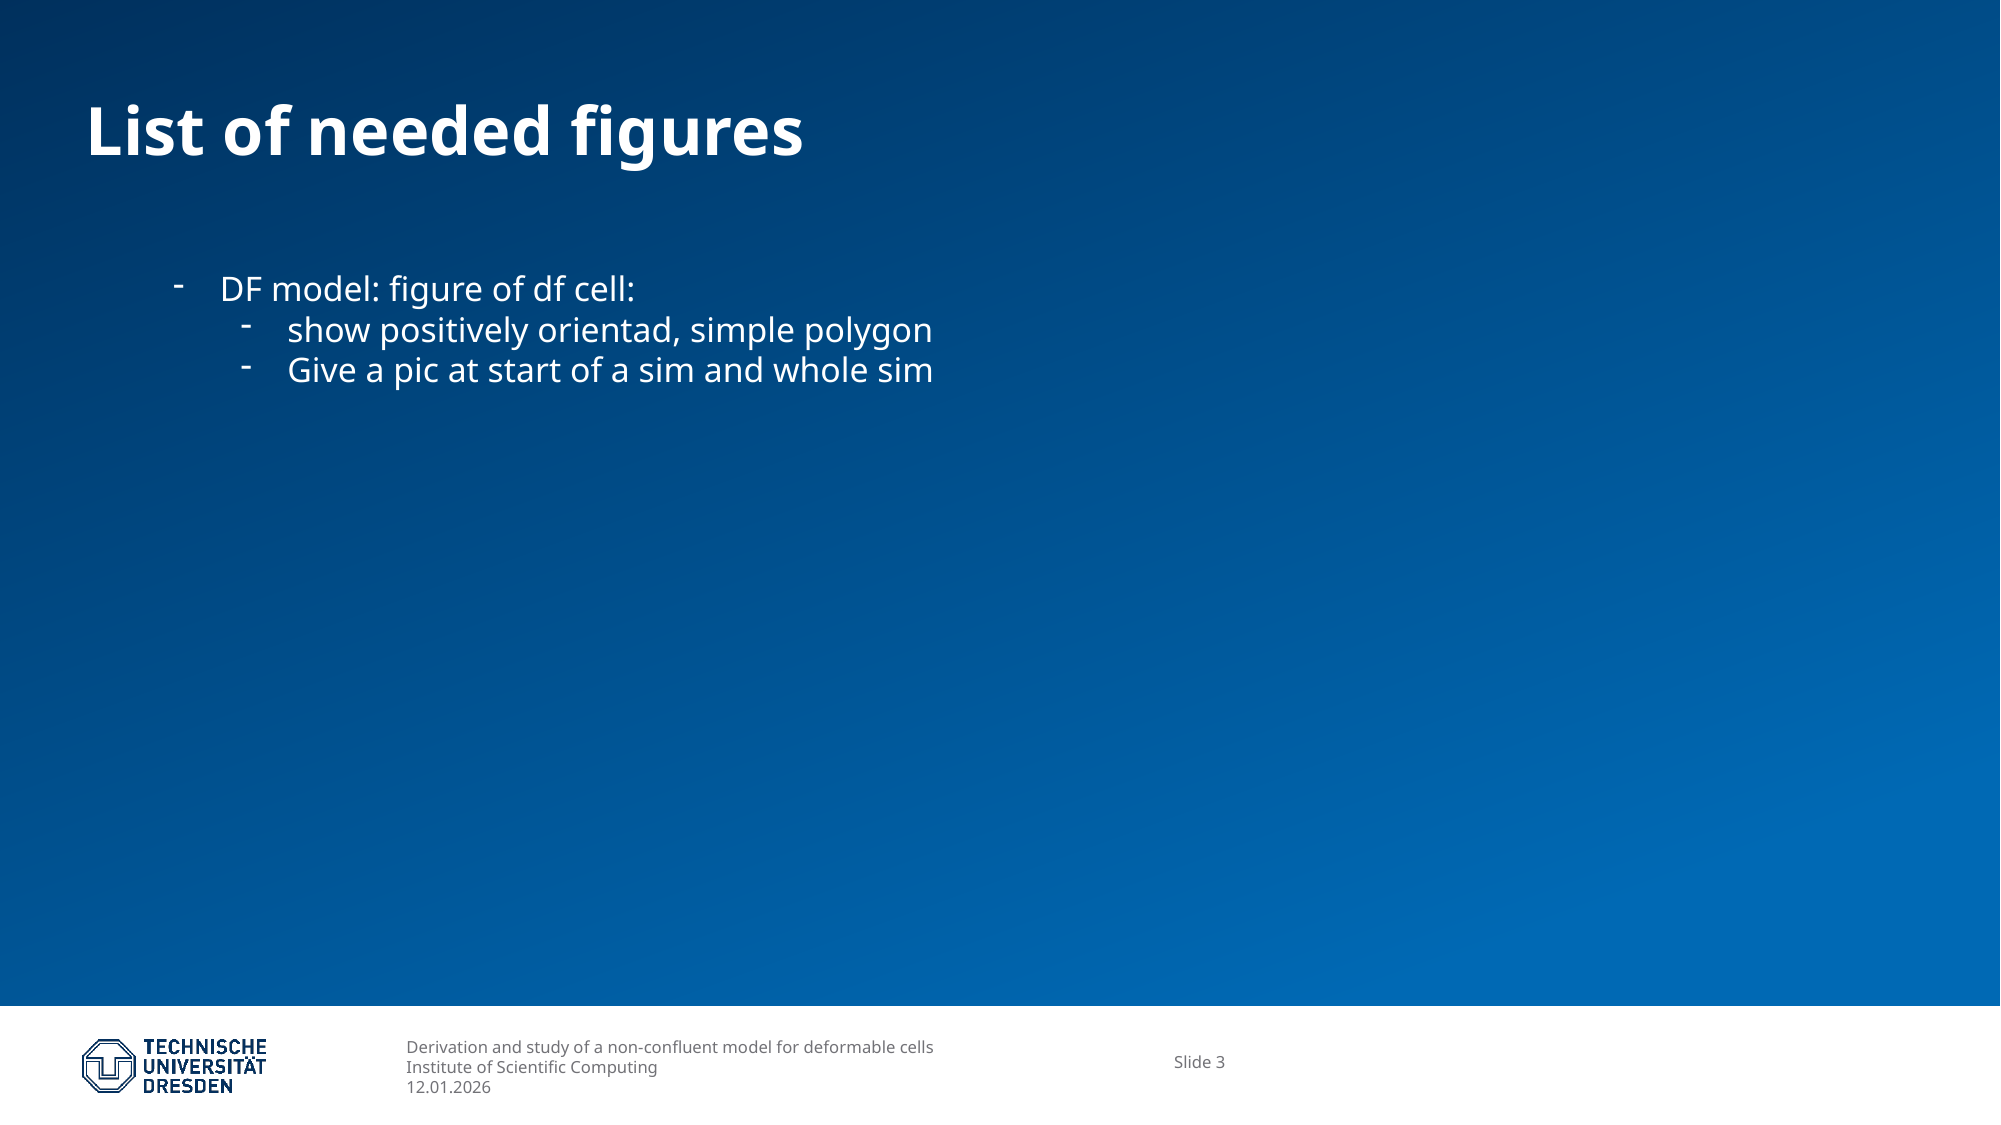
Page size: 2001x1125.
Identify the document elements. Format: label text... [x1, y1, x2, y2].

text_box DF model: figure of df cell: show positively orientad, simple polygon Give a pic at start of a sim and whole sim [158, 260, 1840, 397]
title List of needed figures [85, 88, 807, 170]
picture [82, 1039, 266, 1093]
